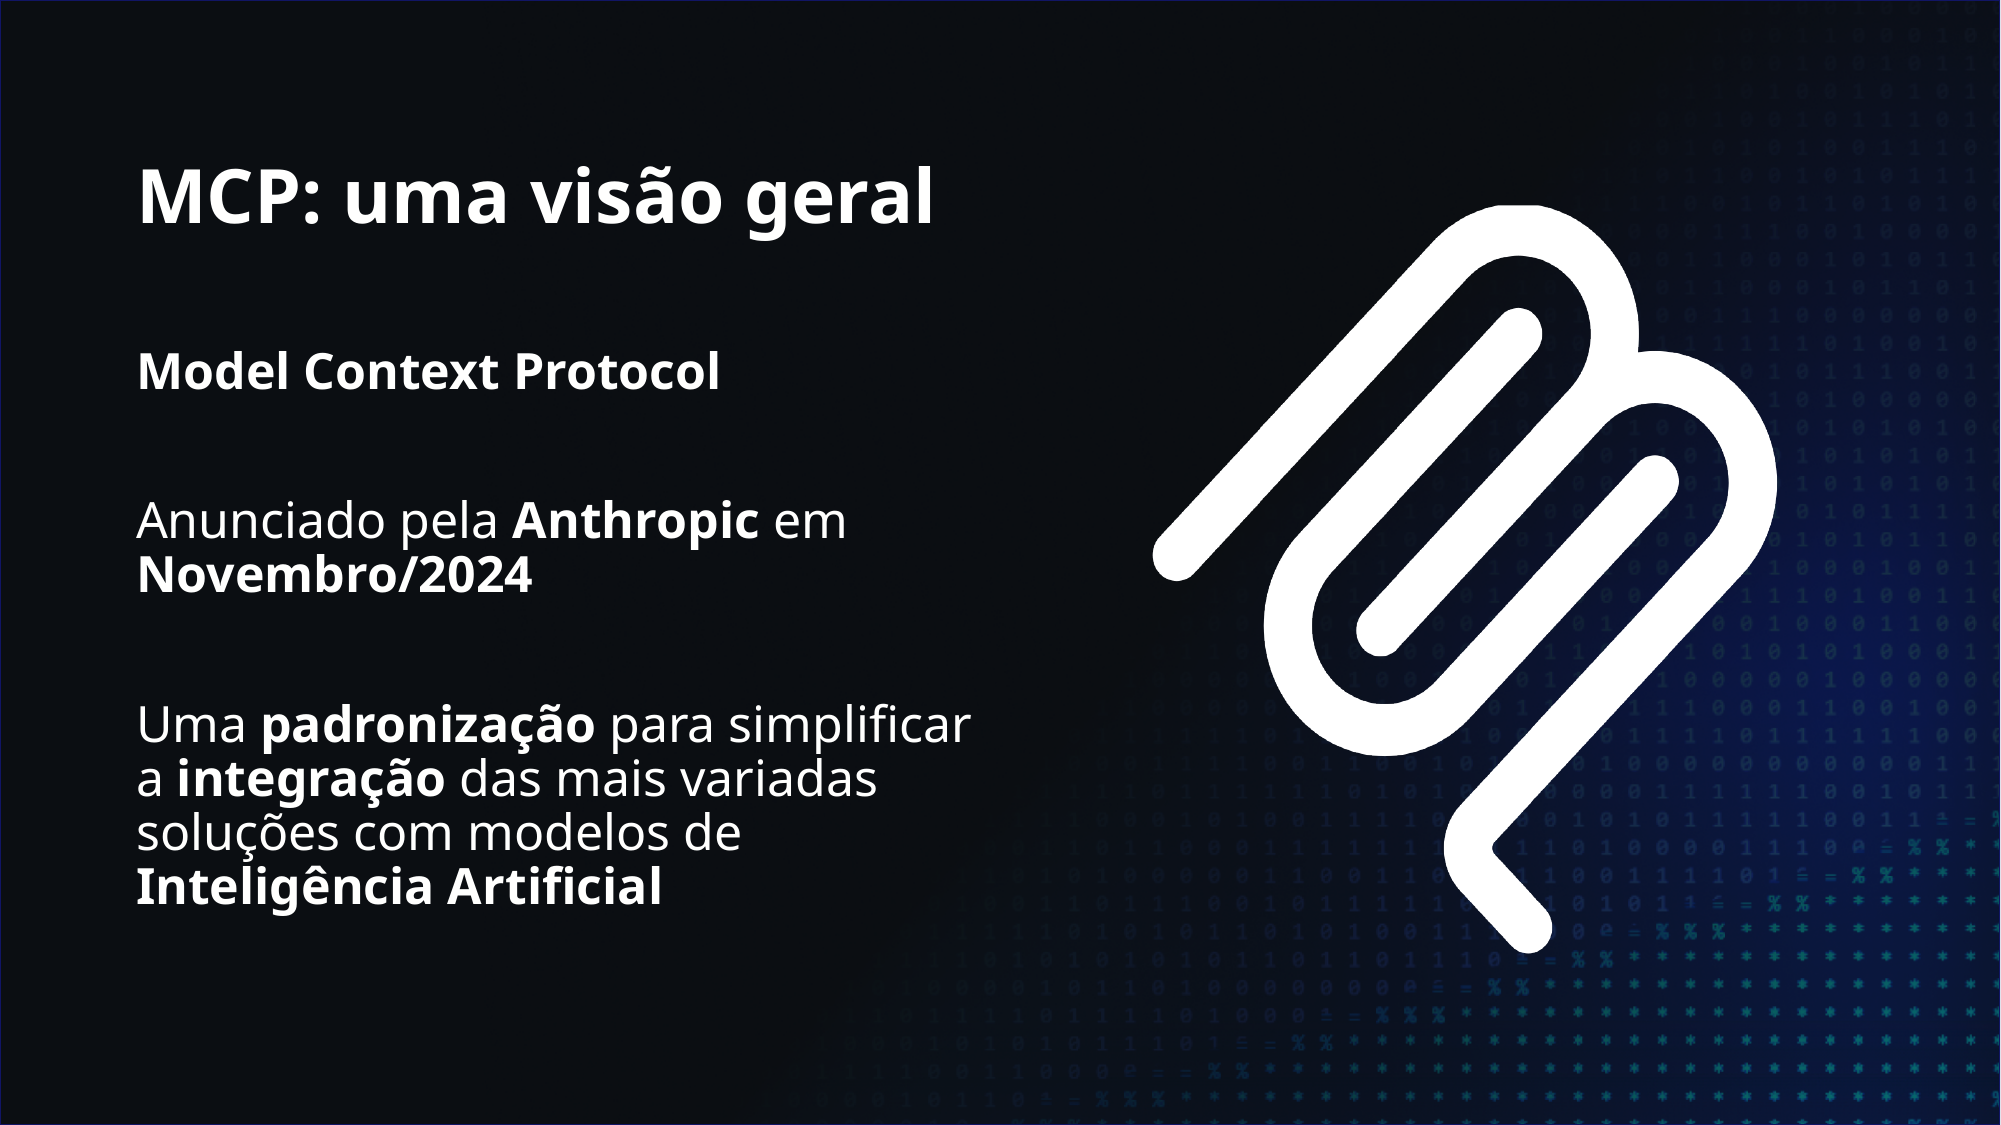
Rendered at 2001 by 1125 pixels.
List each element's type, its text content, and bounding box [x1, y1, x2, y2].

list MCP: uma visão geral [121, 151, 1124, 240]
picture [1, 1, 1999, 1124]
list Model Context Protocol Anunciado pela Anthropic em Novembro/2024 Uma padronização para simplificar a integração das mais variadas soluções com modelos de Inteligência Artificial [121, 293, 1024, 923]
